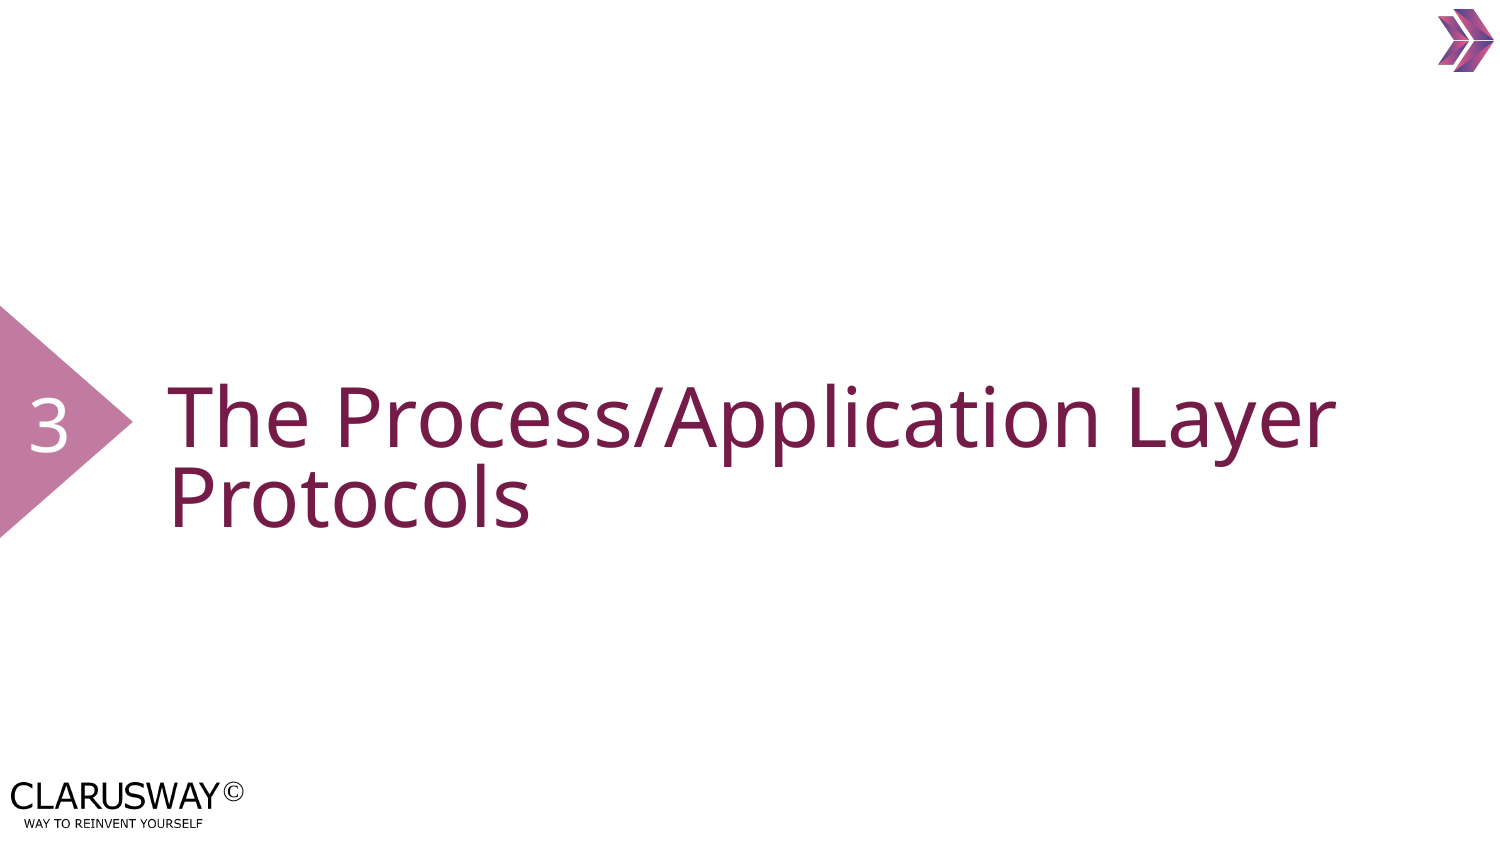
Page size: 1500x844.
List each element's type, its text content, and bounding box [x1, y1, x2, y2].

picture [11, 782, 220, 828]
text_box 3 [0, 306, 100, 540]
subtitle [178, 479, 1321, 543]
title The Process/Application Layer Protocols [167, 383, 1464, 575]
picture [1438, 9, 1494, 72]
